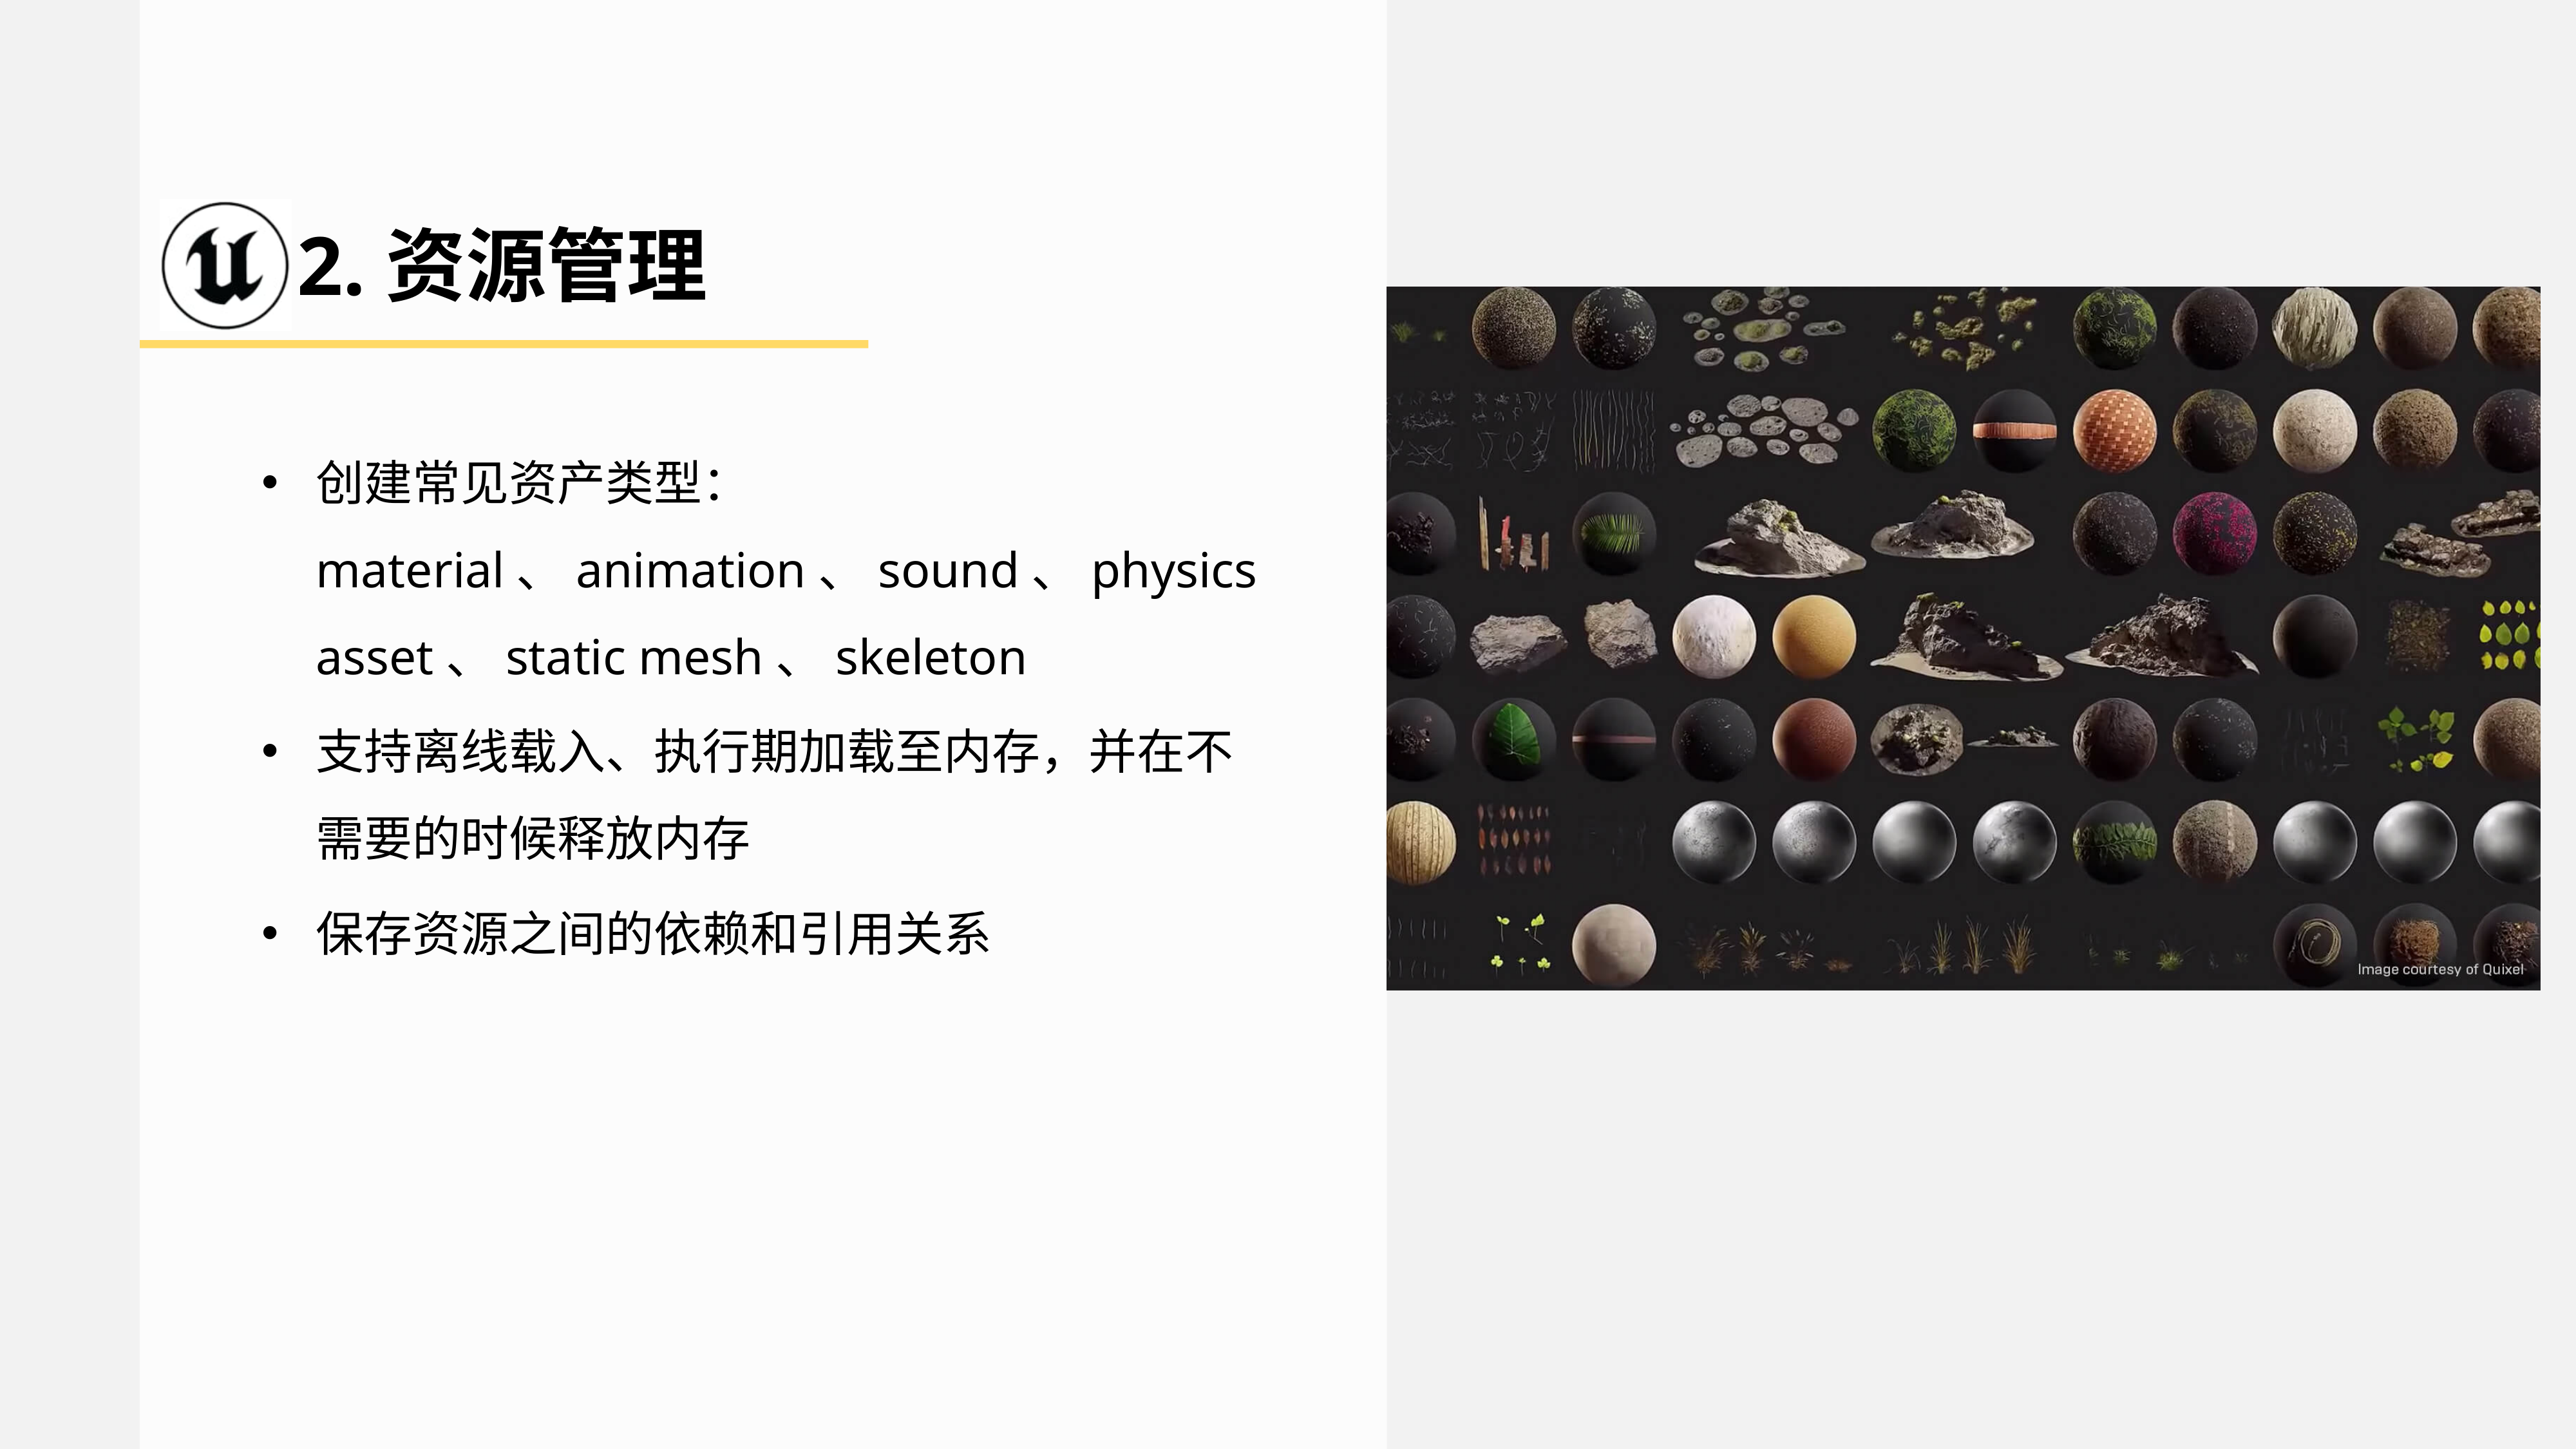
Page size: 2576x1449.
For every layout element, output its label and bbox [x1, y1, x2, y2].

text_box [139, 0, 1387, 1449]
picture [160, 199, 292, 331]
picture [1387, 287, 2541, 991]
